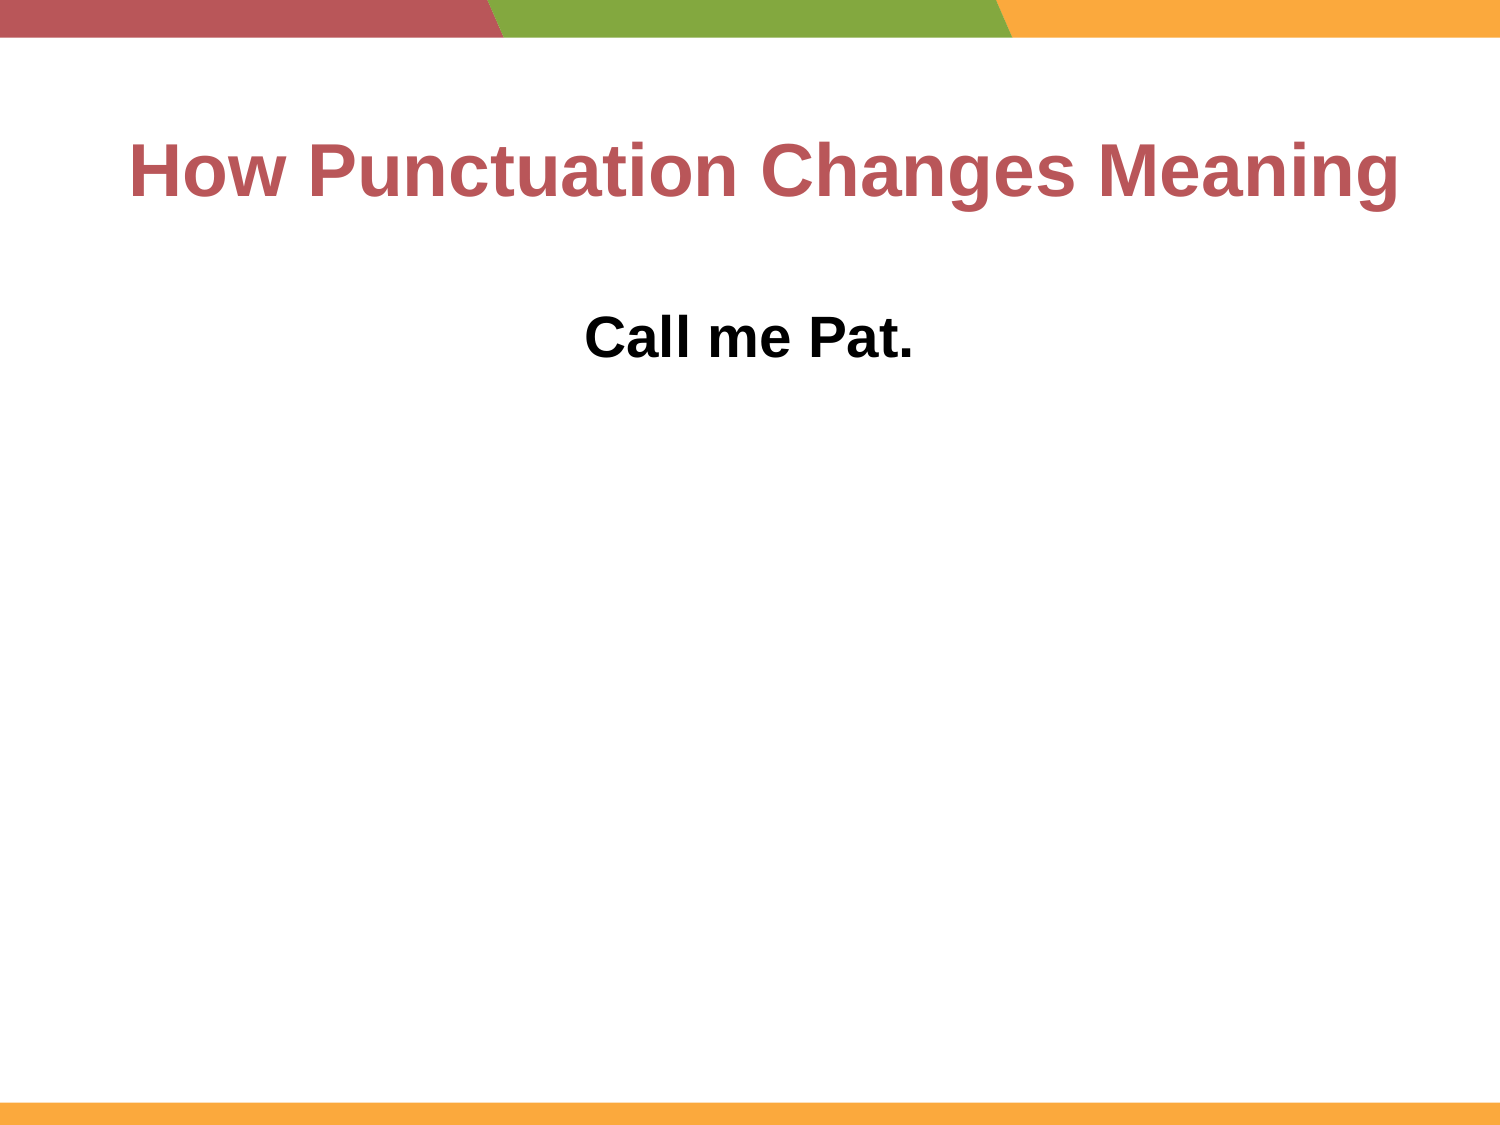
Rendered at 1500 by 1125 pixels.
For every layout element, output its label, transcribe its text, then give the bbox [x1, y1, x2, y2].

list Call me Pat. [103, 299, 1397, 918]
text_box How Punctuation Changes Meaning [103, 113, 1428, 219]
